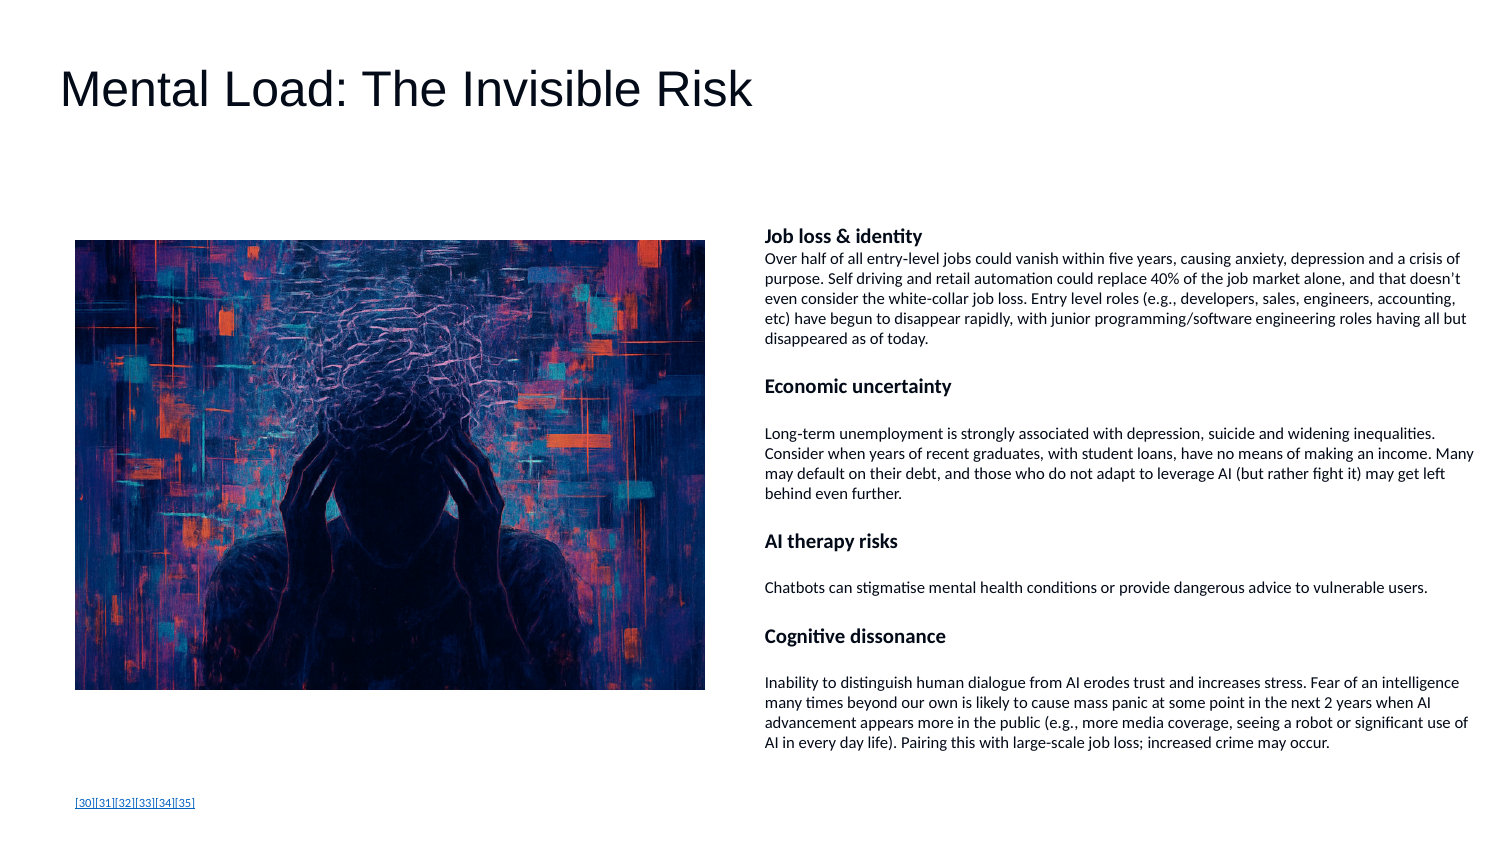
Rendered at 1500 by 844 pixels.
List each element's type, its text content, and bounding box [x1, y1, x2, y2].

text_box Job loss & identity Over half of all entry‑level jobs could vanish within five years, causing anxiety, depression and a crisis of purpose. Self driving and retail automation could replace 40% of the job market alone, and that doesn’t even consider the white-collar job loss. Entry level roles (e.g., developers, sales, engineers, accounting, etc) have begun to disappear rapidly, with junior programming/software engineering roles having all but disappeared as of today. Economic uncertainty Long‑term unemployment is strongly associated with depression, suicide and widening inequalities. Consider when years of recent graduates, with student loans, have no means of making an income. Many may default on their debt, and those who do not adapt to leverage AI (but rather fight it) may get left behind even further. AI therapy risks Chatbots can stigmatise mental health conditions or provide dangerous advice to vulnerable users. Cognitive dissonance Inability to distinguish human dialogue from AI erodes trust and increases stress. Fear of an intelligence many times beyond our own is likely to cause mass panic at some point in the next 2 years when AI advancement appears more in the public (e.g., more media coverage, seeing a robot or significant use of AI in every day life). Pairing this with large-scale job loss; increased crime may occur. [749, 254, 1500, 720]
text_box [30][31][32][33][34][35] [74, 783, 1425, 822]
picture [74, 239, 705, 690]
text_box Mental Load: The Invisible Risk [44, 45, 1455, 128]
